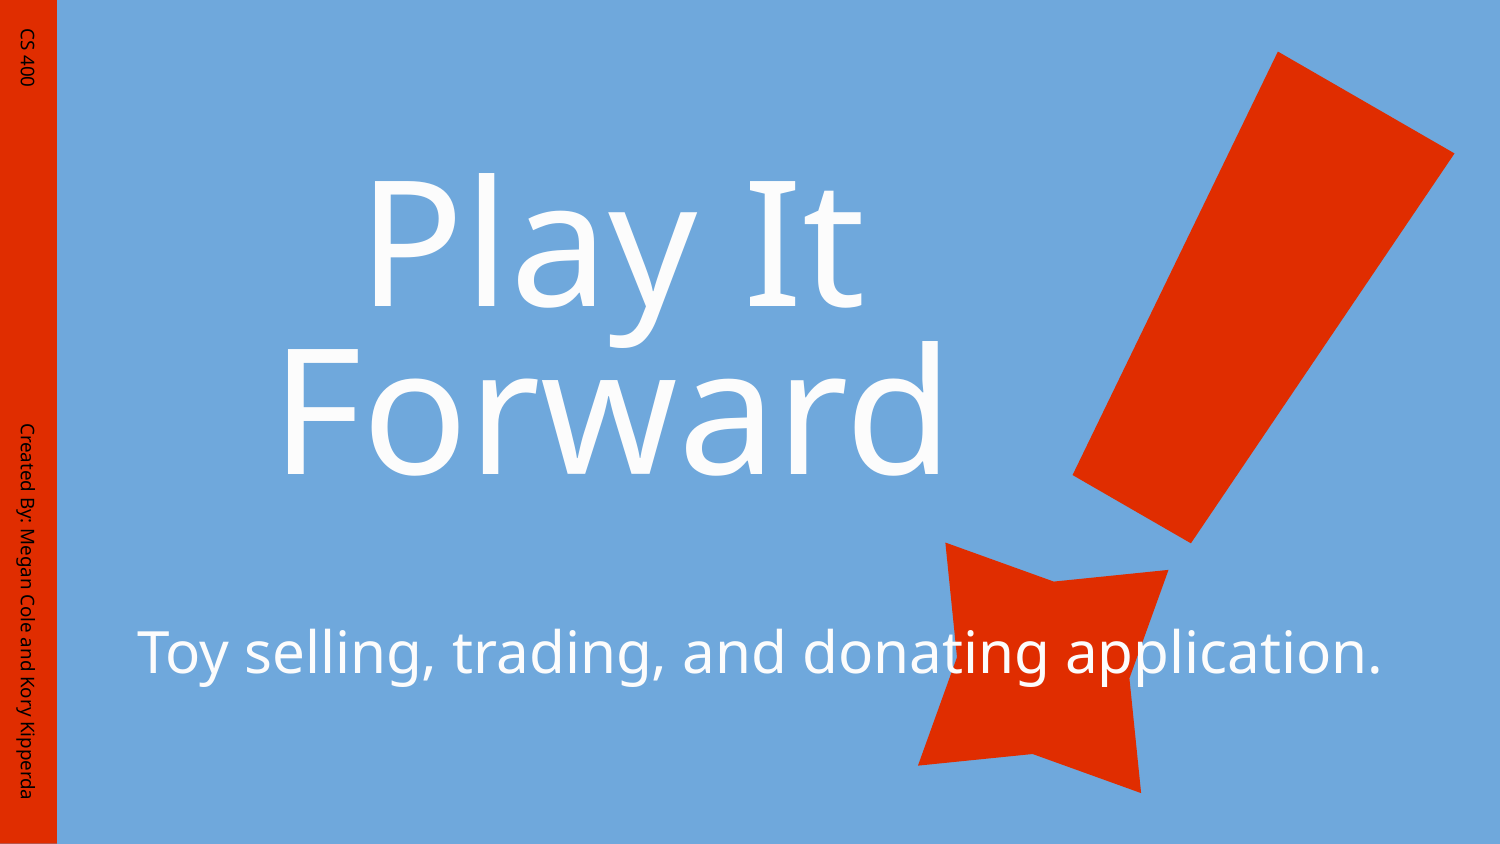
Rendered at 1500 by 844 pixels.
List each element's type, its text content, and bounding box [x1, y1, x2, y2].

subtitle CS 400 [0, 13, 57, 279]
title Play It Forward [0, 81, 1309, 599]
subtitle Created By: Megan Cole and Kory Kipperda [0, 375, 57, 844]
subtitle Toy selling, trading, and donating application. [57, 599, 1466, 683]
